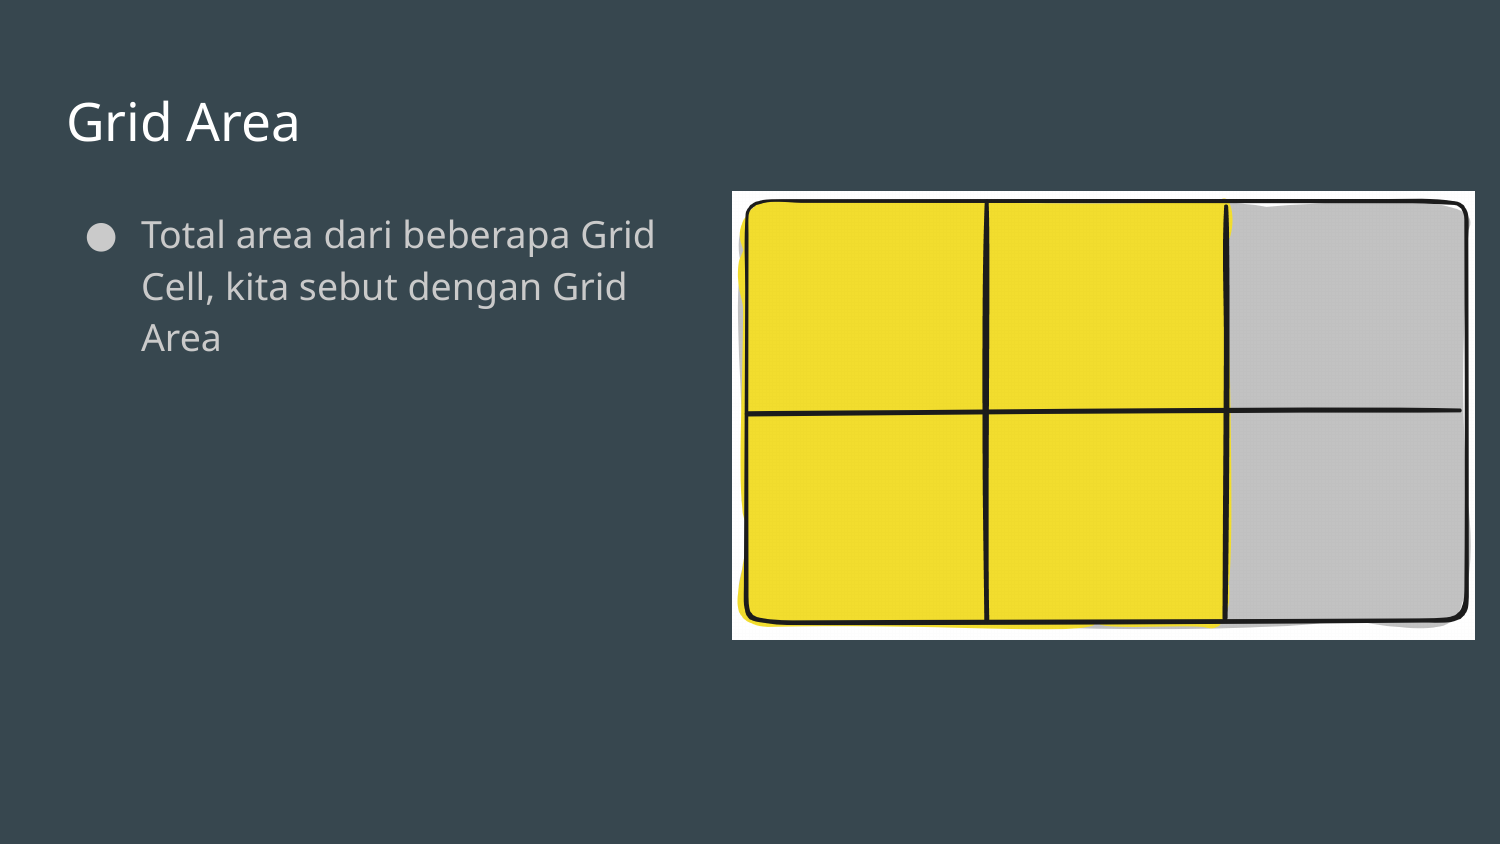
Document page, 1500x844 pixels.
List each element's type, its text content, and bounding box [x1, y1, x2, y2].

list Total area dari beberapa Grid Cell, kita sebut dengan Grid Area [51, 189, 708, 750]
picture [732, 191, 1476, 640]
title Grid Area [51, 72, 1449, 167]
